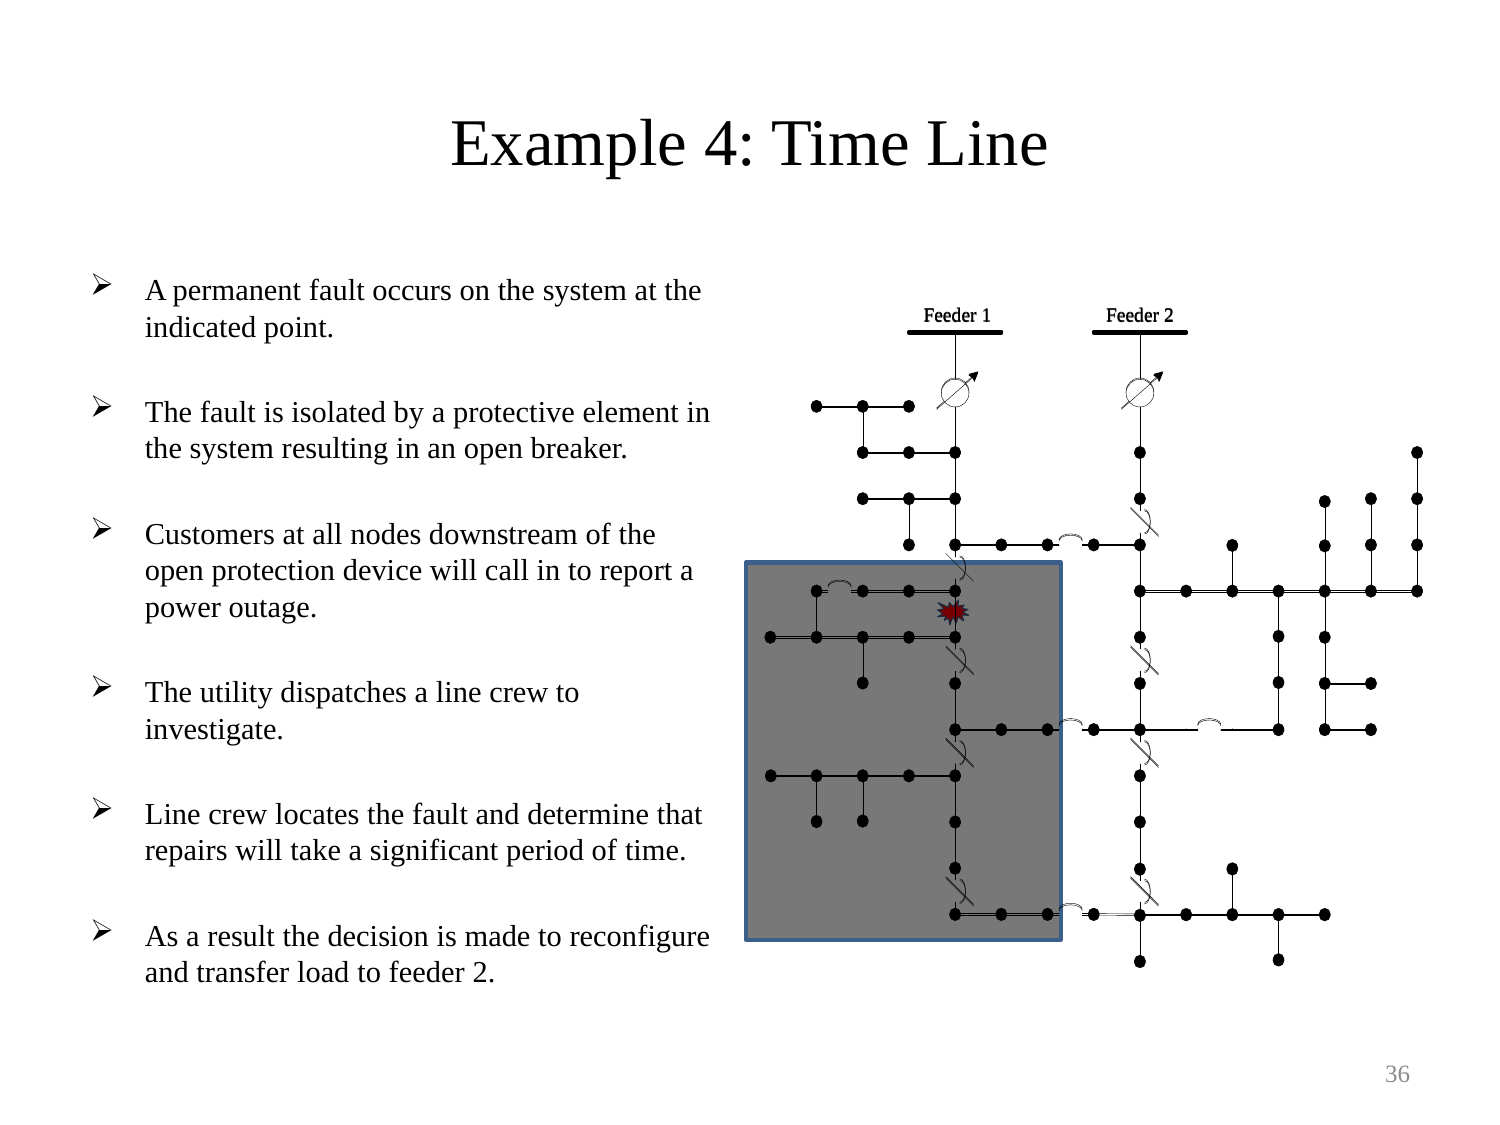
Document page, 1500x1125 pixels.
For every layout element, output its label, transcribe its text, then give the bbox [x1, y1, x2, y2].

slide_number 36 [1074, 1042, 1425, 1103]
title Example 4: Time Line [75, 45, 1425, 233]
list A permanent fault occurs on the system at the indicated point. The fault is isolated by a protective element in the system resulting in an open breaker. Customers at all nodes downstream of the open protection device will call in to report a power outage. The utility dispatches a line crew to investigate. Line crew locates the fault and determine that repairs will take a significant period of time. As a result the decision is made to reconfigure and transfer load to feeder 2. [75, 262, 738, 1005]
text_box [744, 560, 756, 942]
picture [762, 298, 1426, 971]
